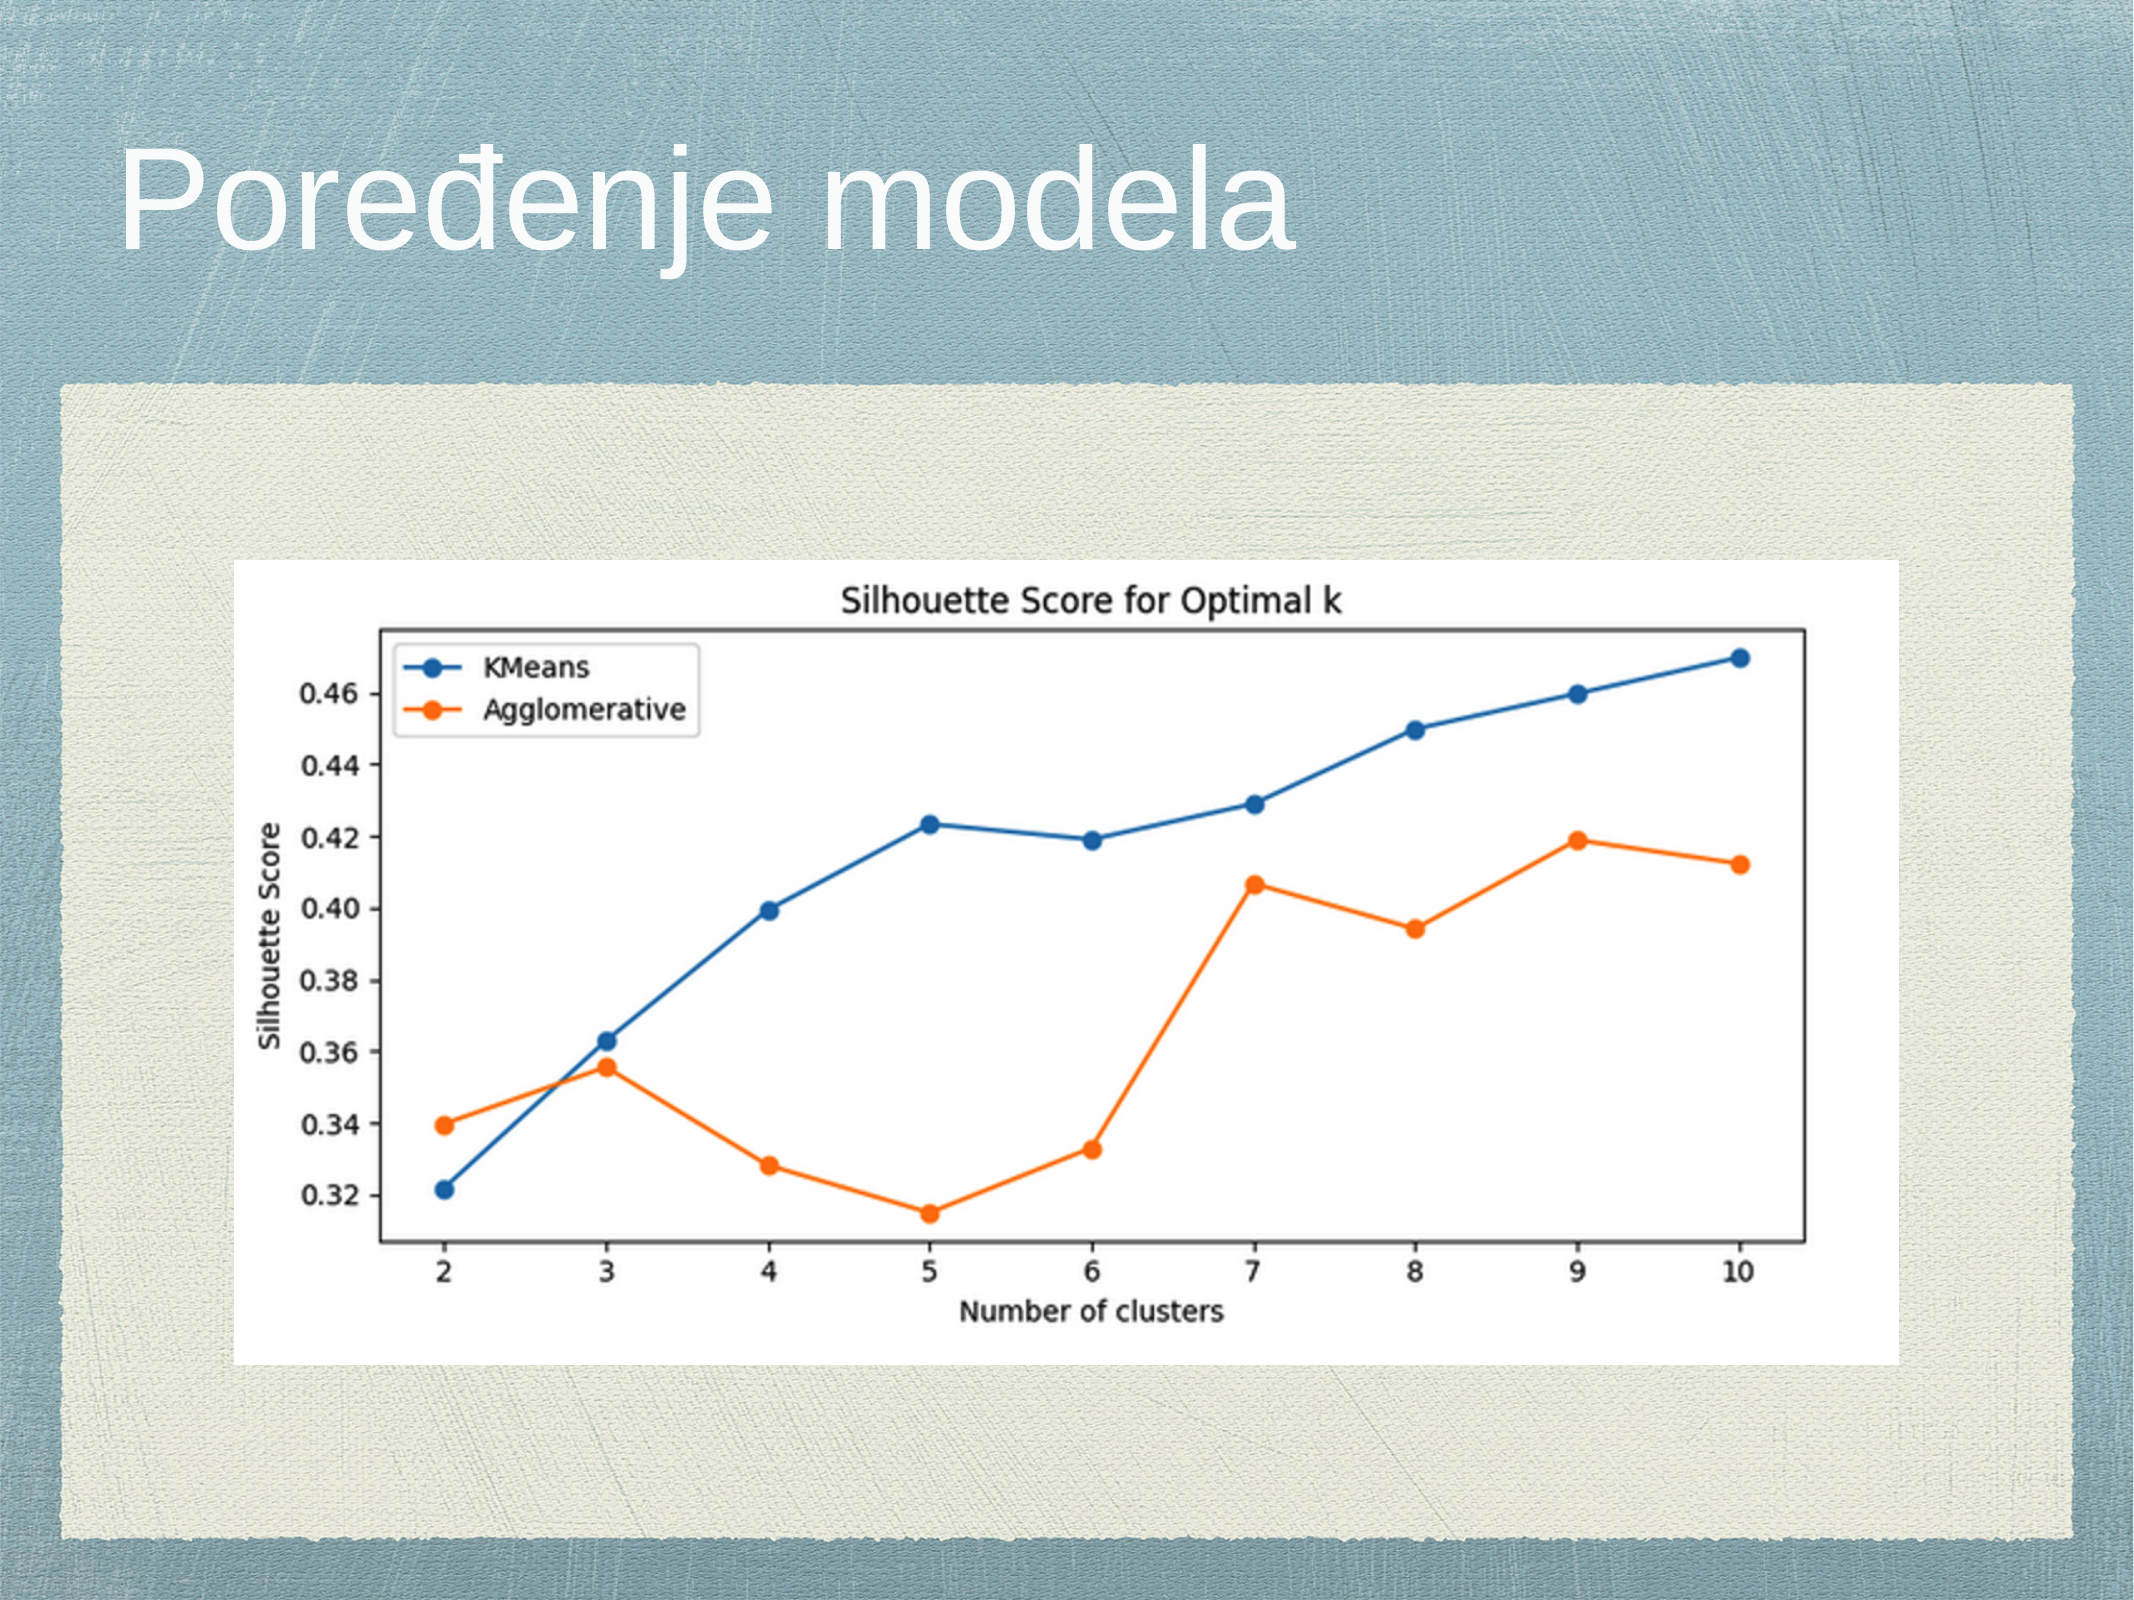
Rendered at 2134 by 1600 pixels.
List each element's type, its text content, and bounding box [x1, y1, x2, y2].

title Poređenje modela [105, 24, 2028, 359]
picture [0, 0, 2134, 1600]
